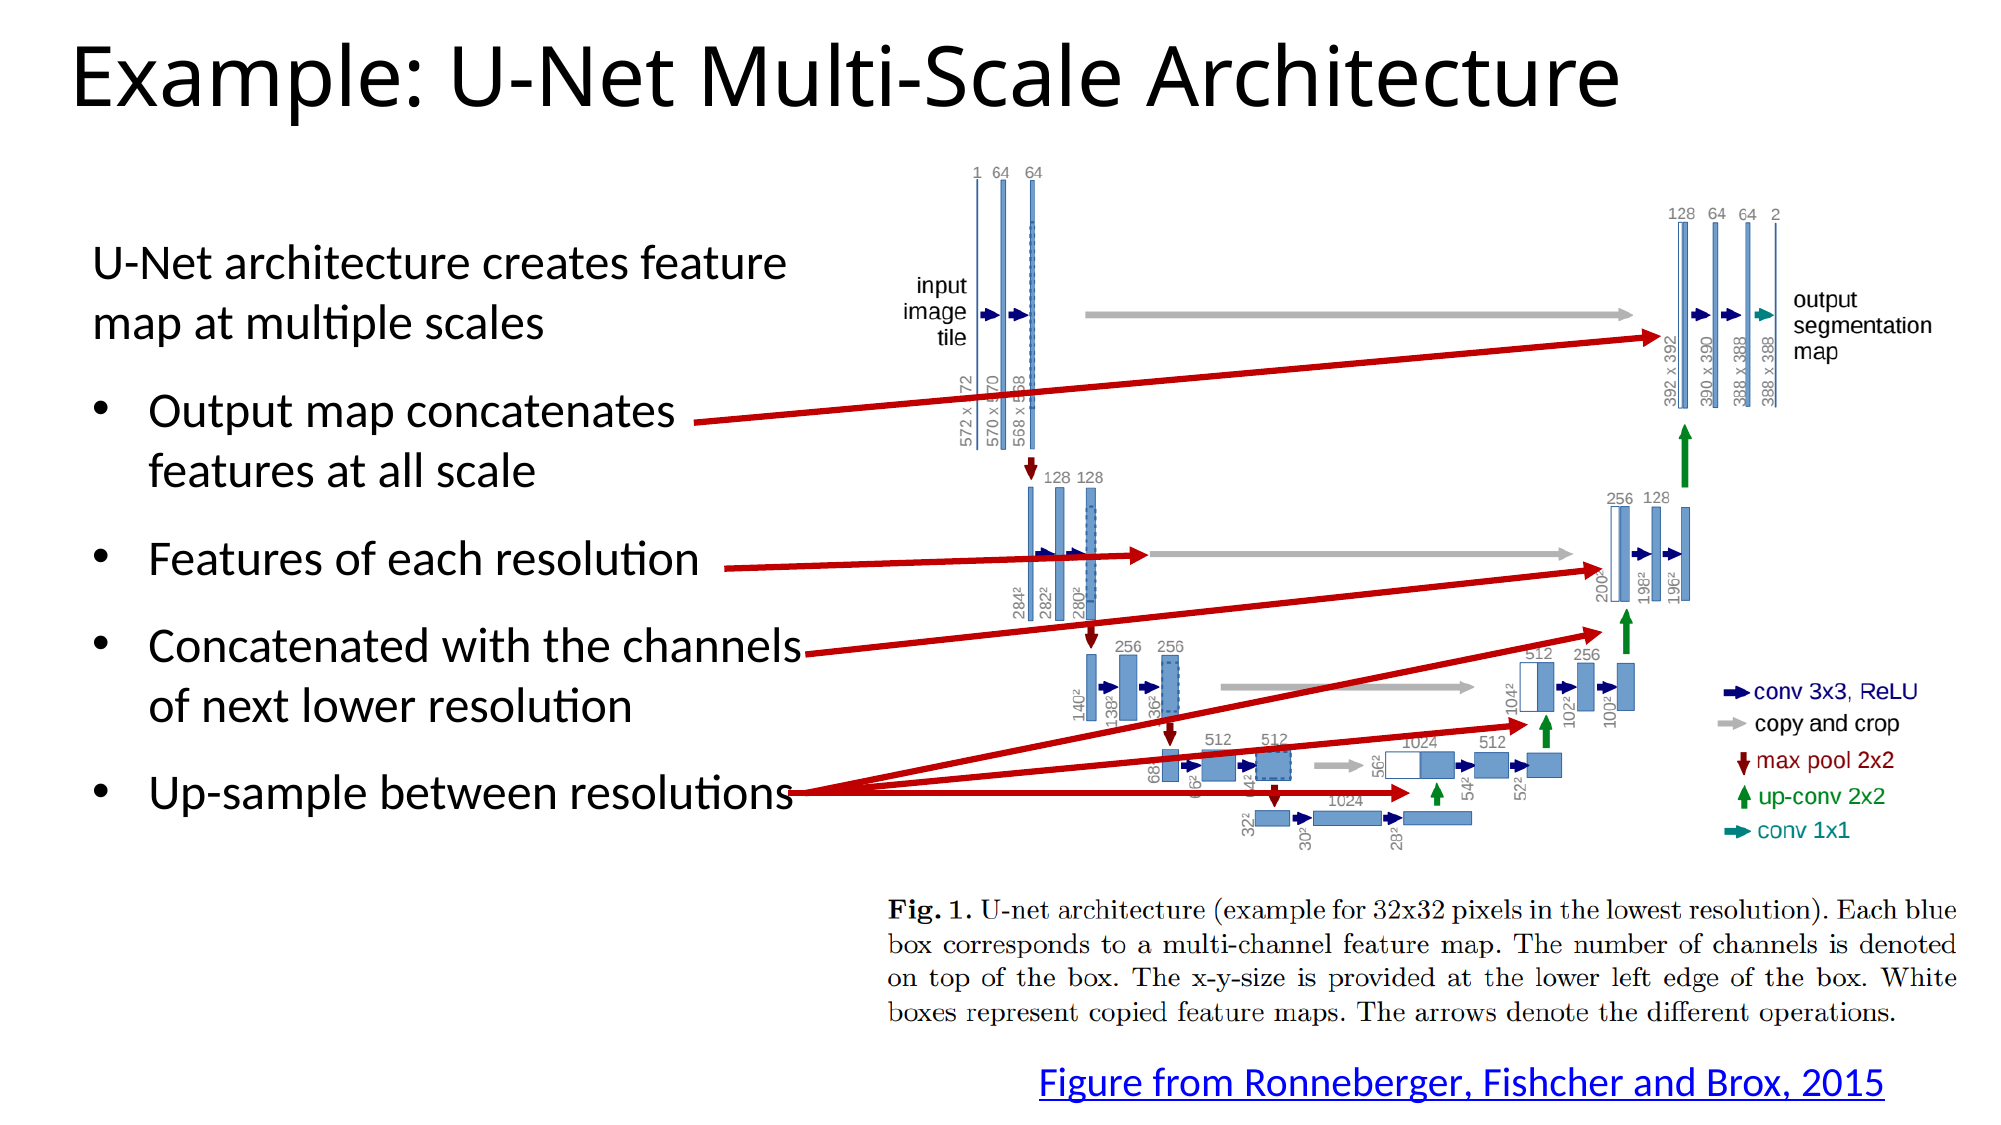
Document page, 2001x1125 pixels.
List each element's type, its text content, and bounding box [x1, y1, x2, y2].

text_box U-Net architecture creates feature map at multiple scales Output map concatenates features at all scale Features of each resolution Concatenated with the channels of next lower resolution Up-sample between resolutions [77, 222, 840, 855]
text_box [805, 724, 1529, 794]
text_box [805, 662, 1603, 794]
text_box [693, 335, 1662, 423]
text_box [805, 568, 1603, 655]
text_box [724, 554, 1149, 569]
title Example: U-Net Multi-Scale Architecture [54, 34, 1966, 146]
picture [866, 162, 1966, 1036]
text_box Figure from Ronneberger, Fishcher and Brox, 2015 [1019, 1047, 1905, 1115]
